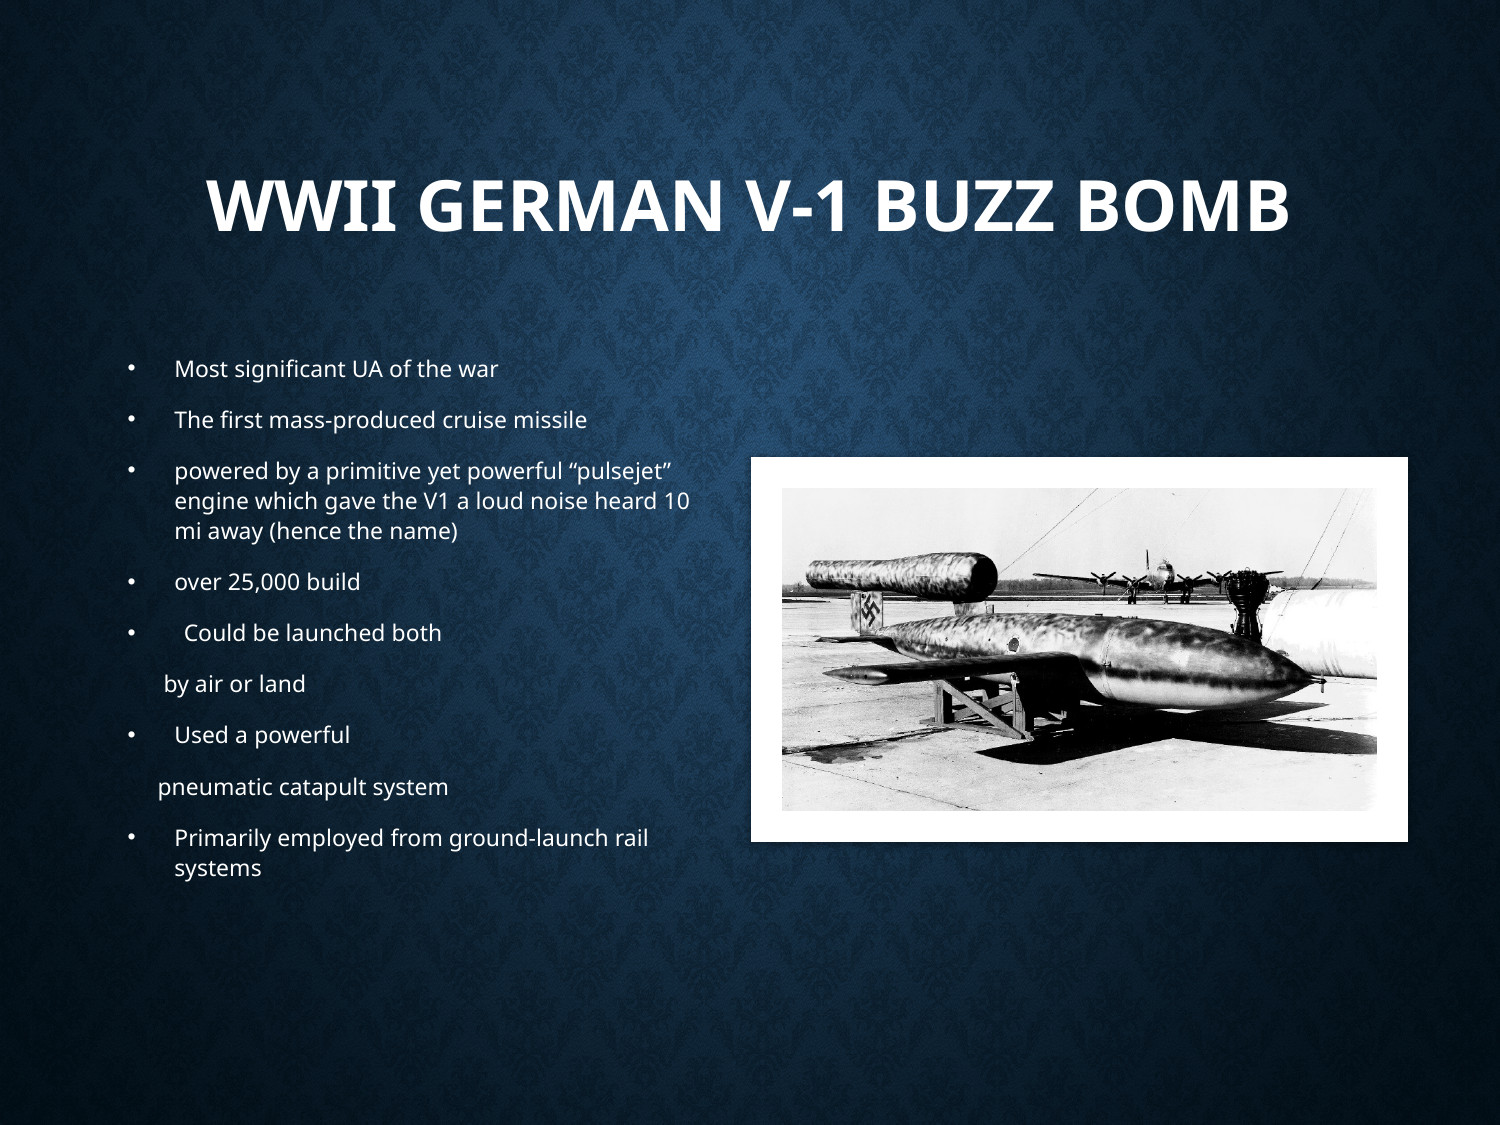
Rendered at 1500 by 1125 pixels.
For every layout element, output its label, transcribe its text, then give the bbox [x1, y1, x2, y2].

picture [781, 487, 1378, 812]
list Most significant UA of the war The first mass-produced cruise missile powered by a primitive yet powerful “pulsejet” engine which gave the V1 a loud noise heard 10 mi away (hence the name) over 25,000 build Could be launched both by air or land Used a powerful pneumatic catapult system Primarily employed from ground-launch rail systems [112, 343, 730, 950]
title WWII German V-1 Buzz Bomb [112, 99, 1387, 318]
